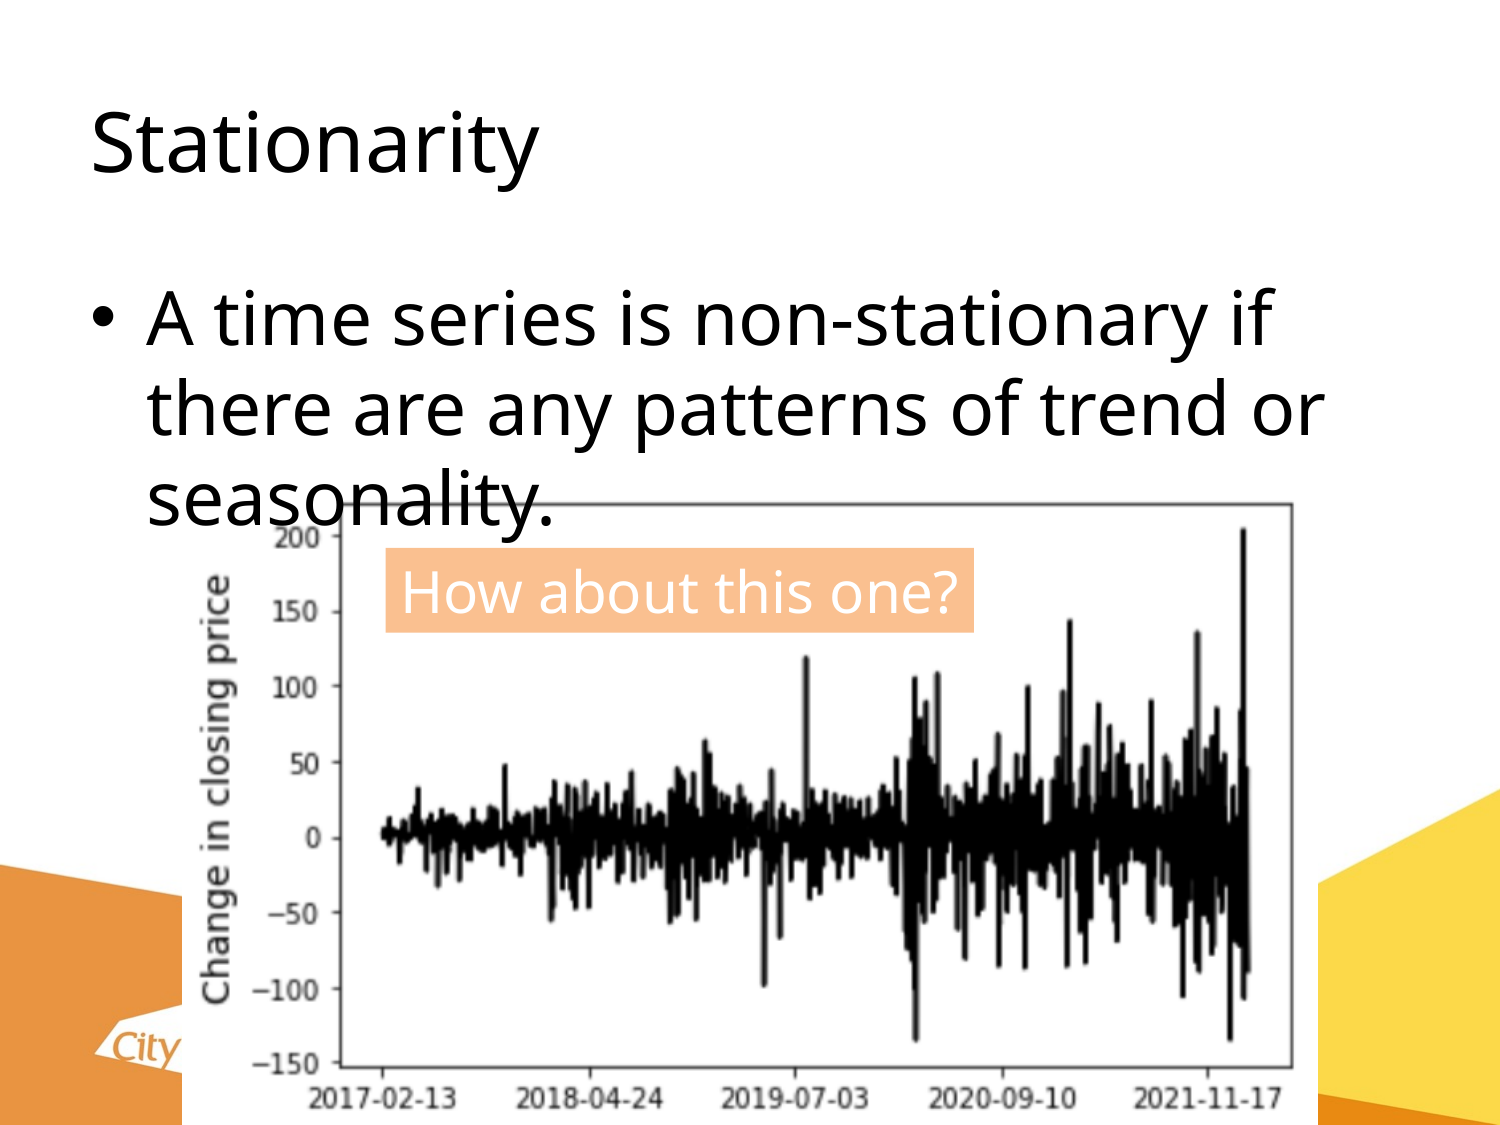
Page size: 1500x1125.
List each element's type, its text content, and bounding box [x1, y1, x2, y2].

title Stationarity [75, 45, 1425, 233]
picture [0, 0, 1500, 1125]
list A time series is non-stationary if there are any patterns of trend or seasonality. [75, 262, 1425, 1005]
